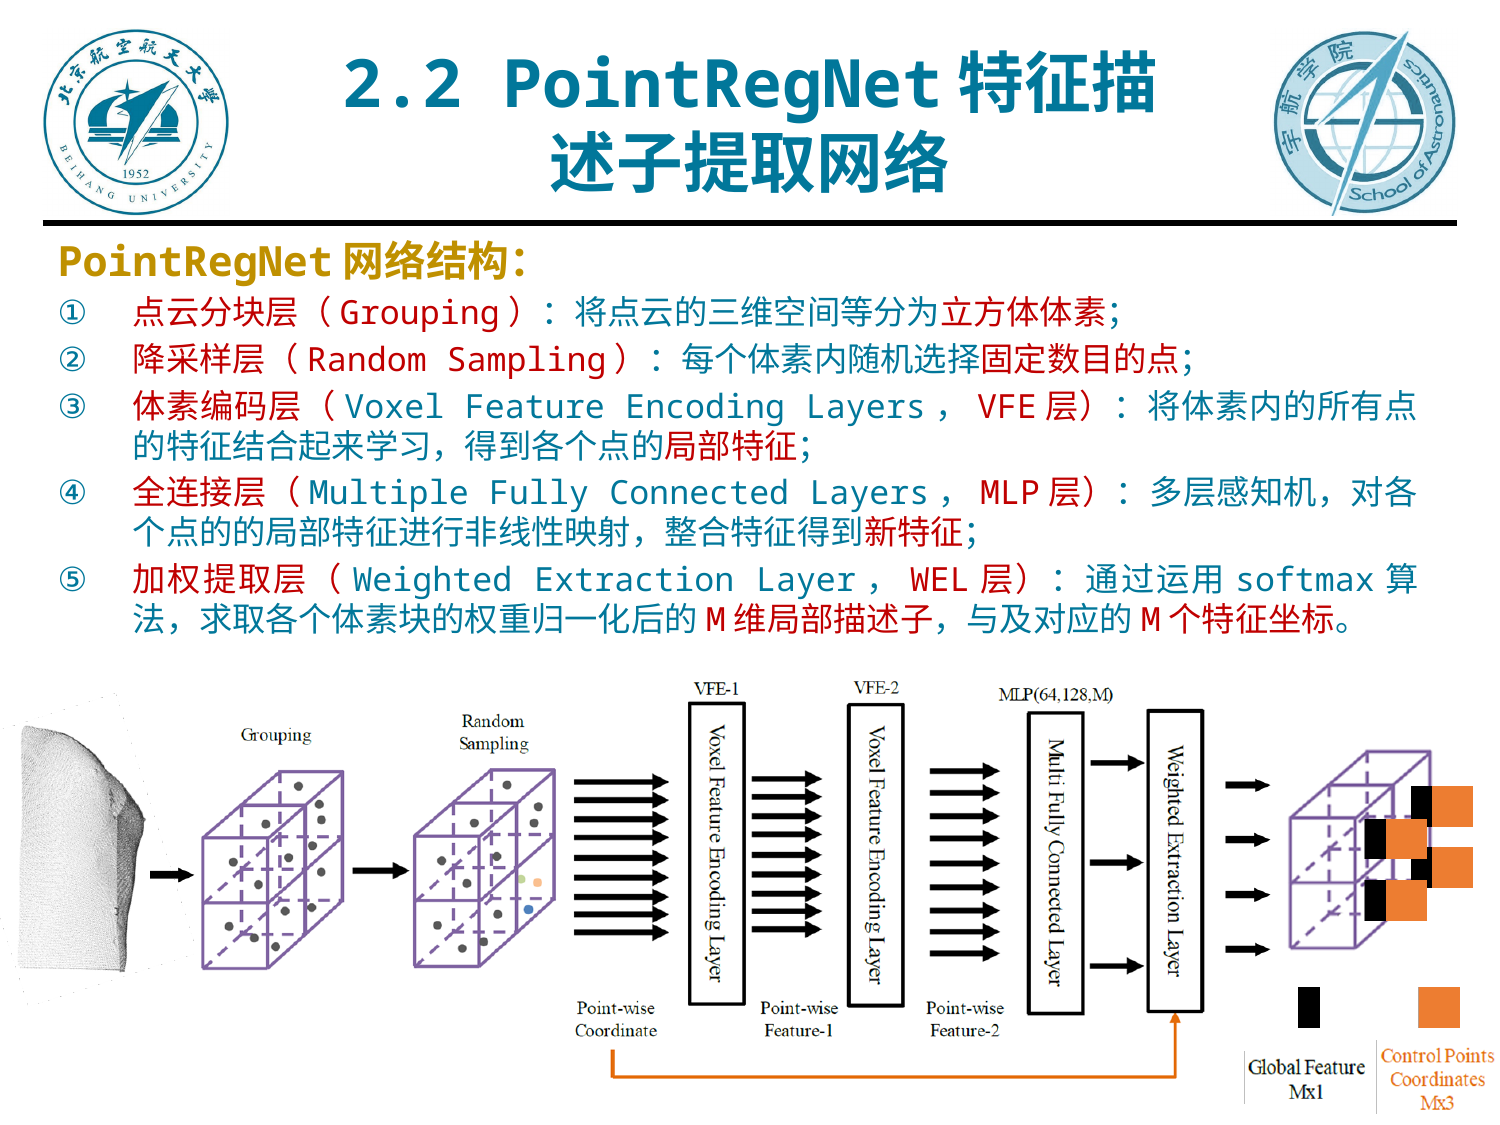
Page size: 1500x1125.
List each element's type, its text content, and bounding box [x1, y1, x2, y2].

picture [1270, 28, 1458, 216]
picture [0, 674, 1500, 1114]
picture [42, 28, 230, 216]
text_box 2.2 PointRegNet特征描述子提取网络 [320, 33, 1180, 209]
text_box PointRegNet网络结构： 点云分块层（Grouping）：将点云的三维空间等分为立方体体素； 降采样层（Random Sampling）：每个体素内随机选择固定数目的点； 体素编码层（Voxel Feature Encoding Layers，VFE层）：将体素内的所有点的特征结合起来学习，得到各个点的局部特征； 全连接层（Multiple Fully Connected Layers，MLP层）：多层感知机，对各个点的的局部特征进行非线性映射，整合特征得到新特征； 加权提取层（Weighted Extraction Layer，WEL层）：通过运用softmax算法，求取各个体素块的权重归一化后的M维局部描述子，与及对应的M个特征坐标。 [42, 227, 1434, 645]
